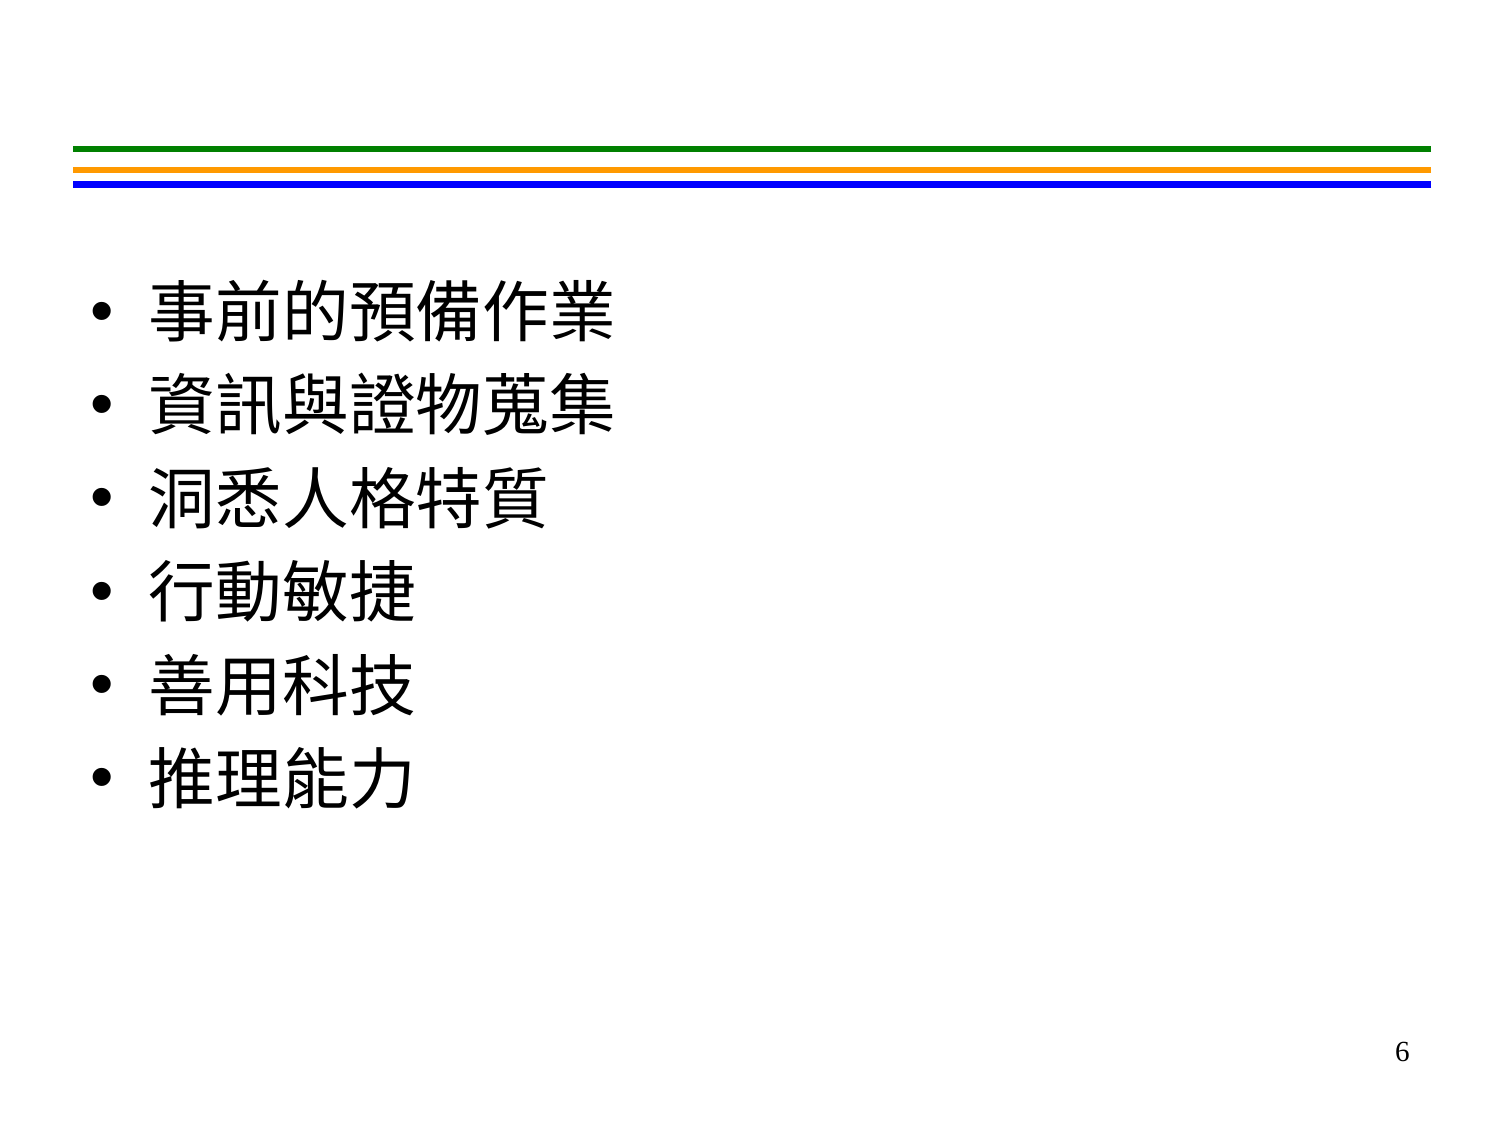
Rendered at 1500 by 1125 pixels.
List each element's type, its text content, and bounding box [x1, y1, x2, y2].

slide_number 6 [1074, 1024, 1425, 1103]
list 事前的預備作業 資訊與證物蒐集 洞悉人格特質 行動敏捷 善用科技 推理能力 [75, 262, 1425, 1005]
